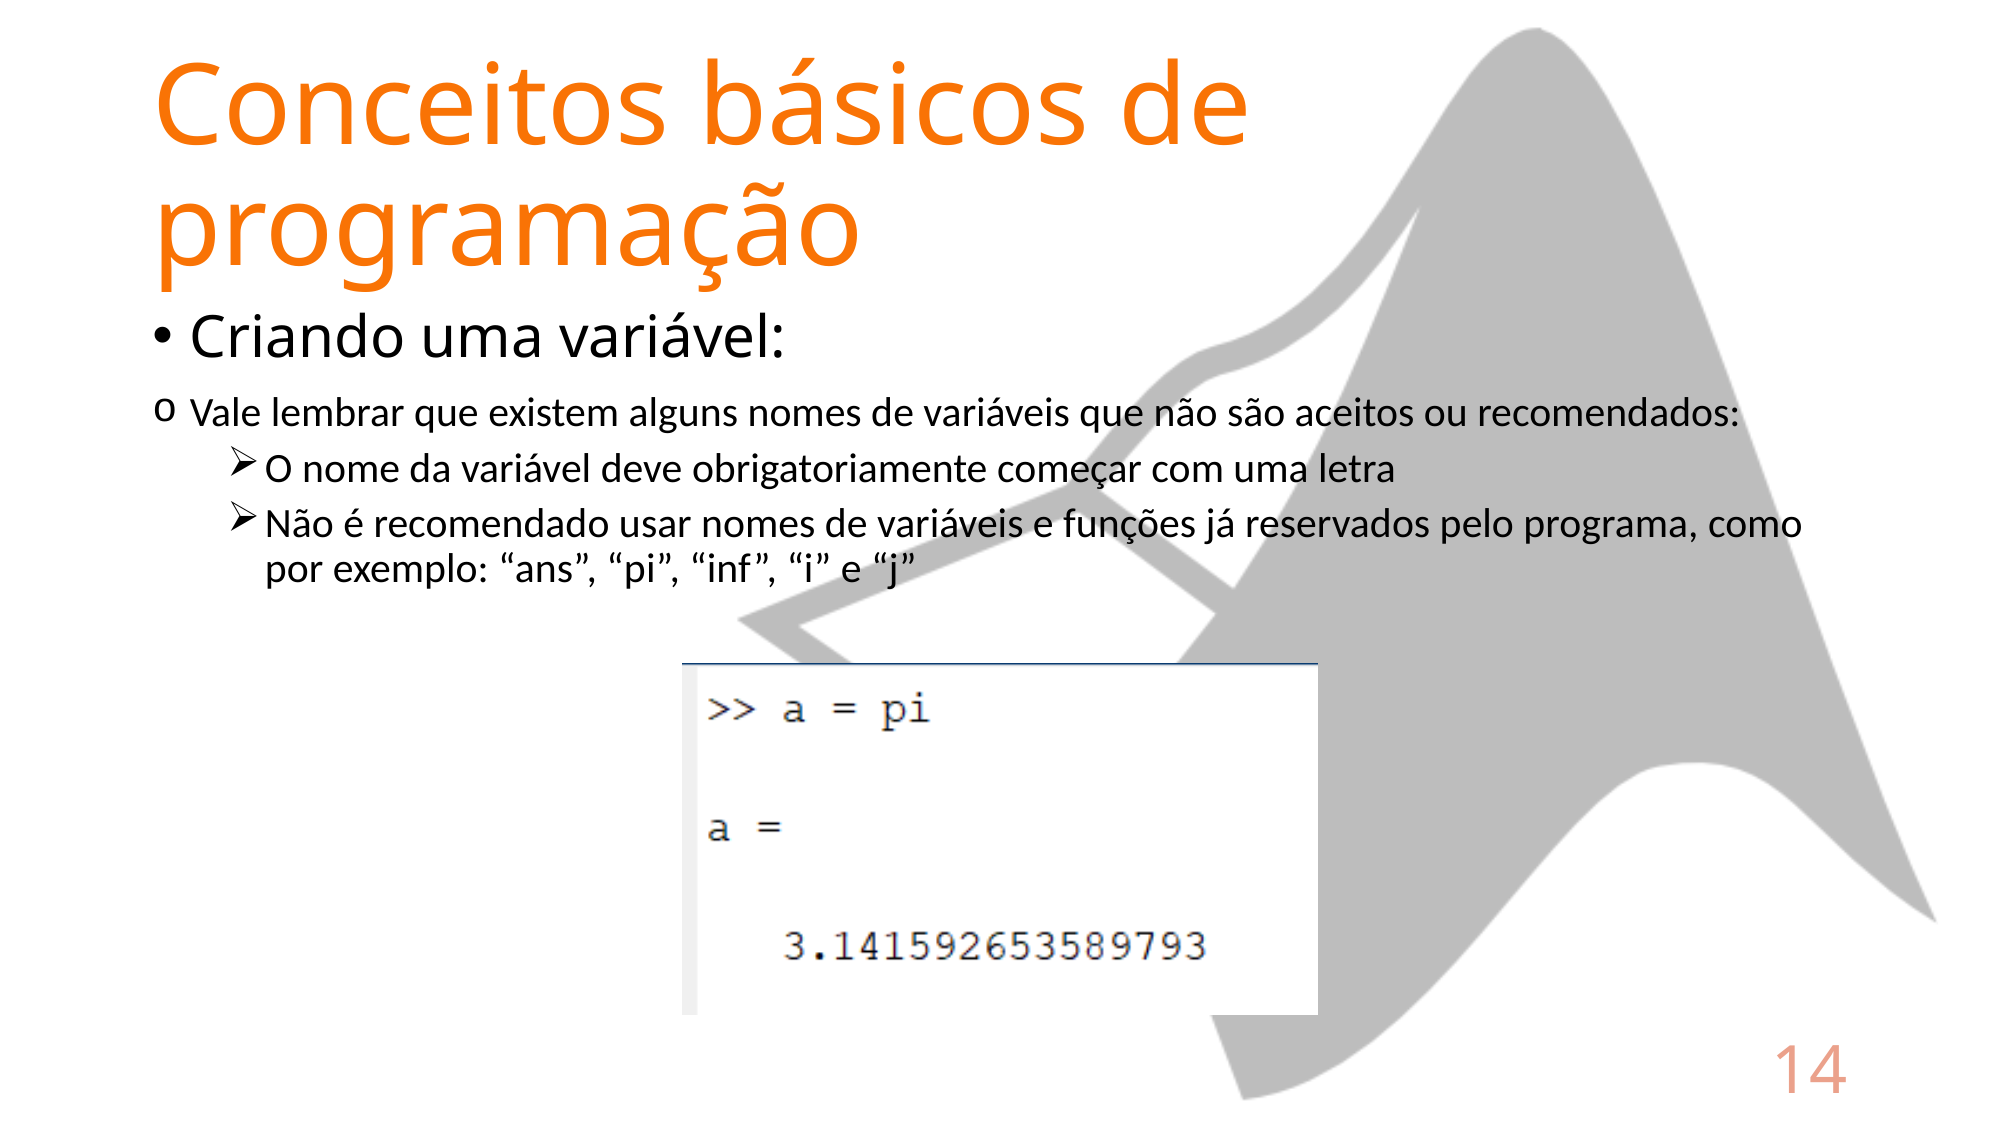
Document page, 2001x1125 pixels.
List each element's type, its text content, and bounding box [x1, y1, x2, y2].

title Conceitos básicos de programação [137, 59, 1863, 278]
list Criando uma variável: Vale lembrar que existem alguns nomes de variáveis que não são aceitos ou recomendados: O nome da variável deve obrigatoriamente começar com uma letra Não é recomendado usar nomes de variáveis e funções já reservados pelo programa, como por exemplo: “ans”, “pi”, “inf”, “i” e “j” [137, 299, 1863, 622]
picture [682, 663, 1318, 1015]
slide_number 14 [1412, 1042, 1863, 1103]
